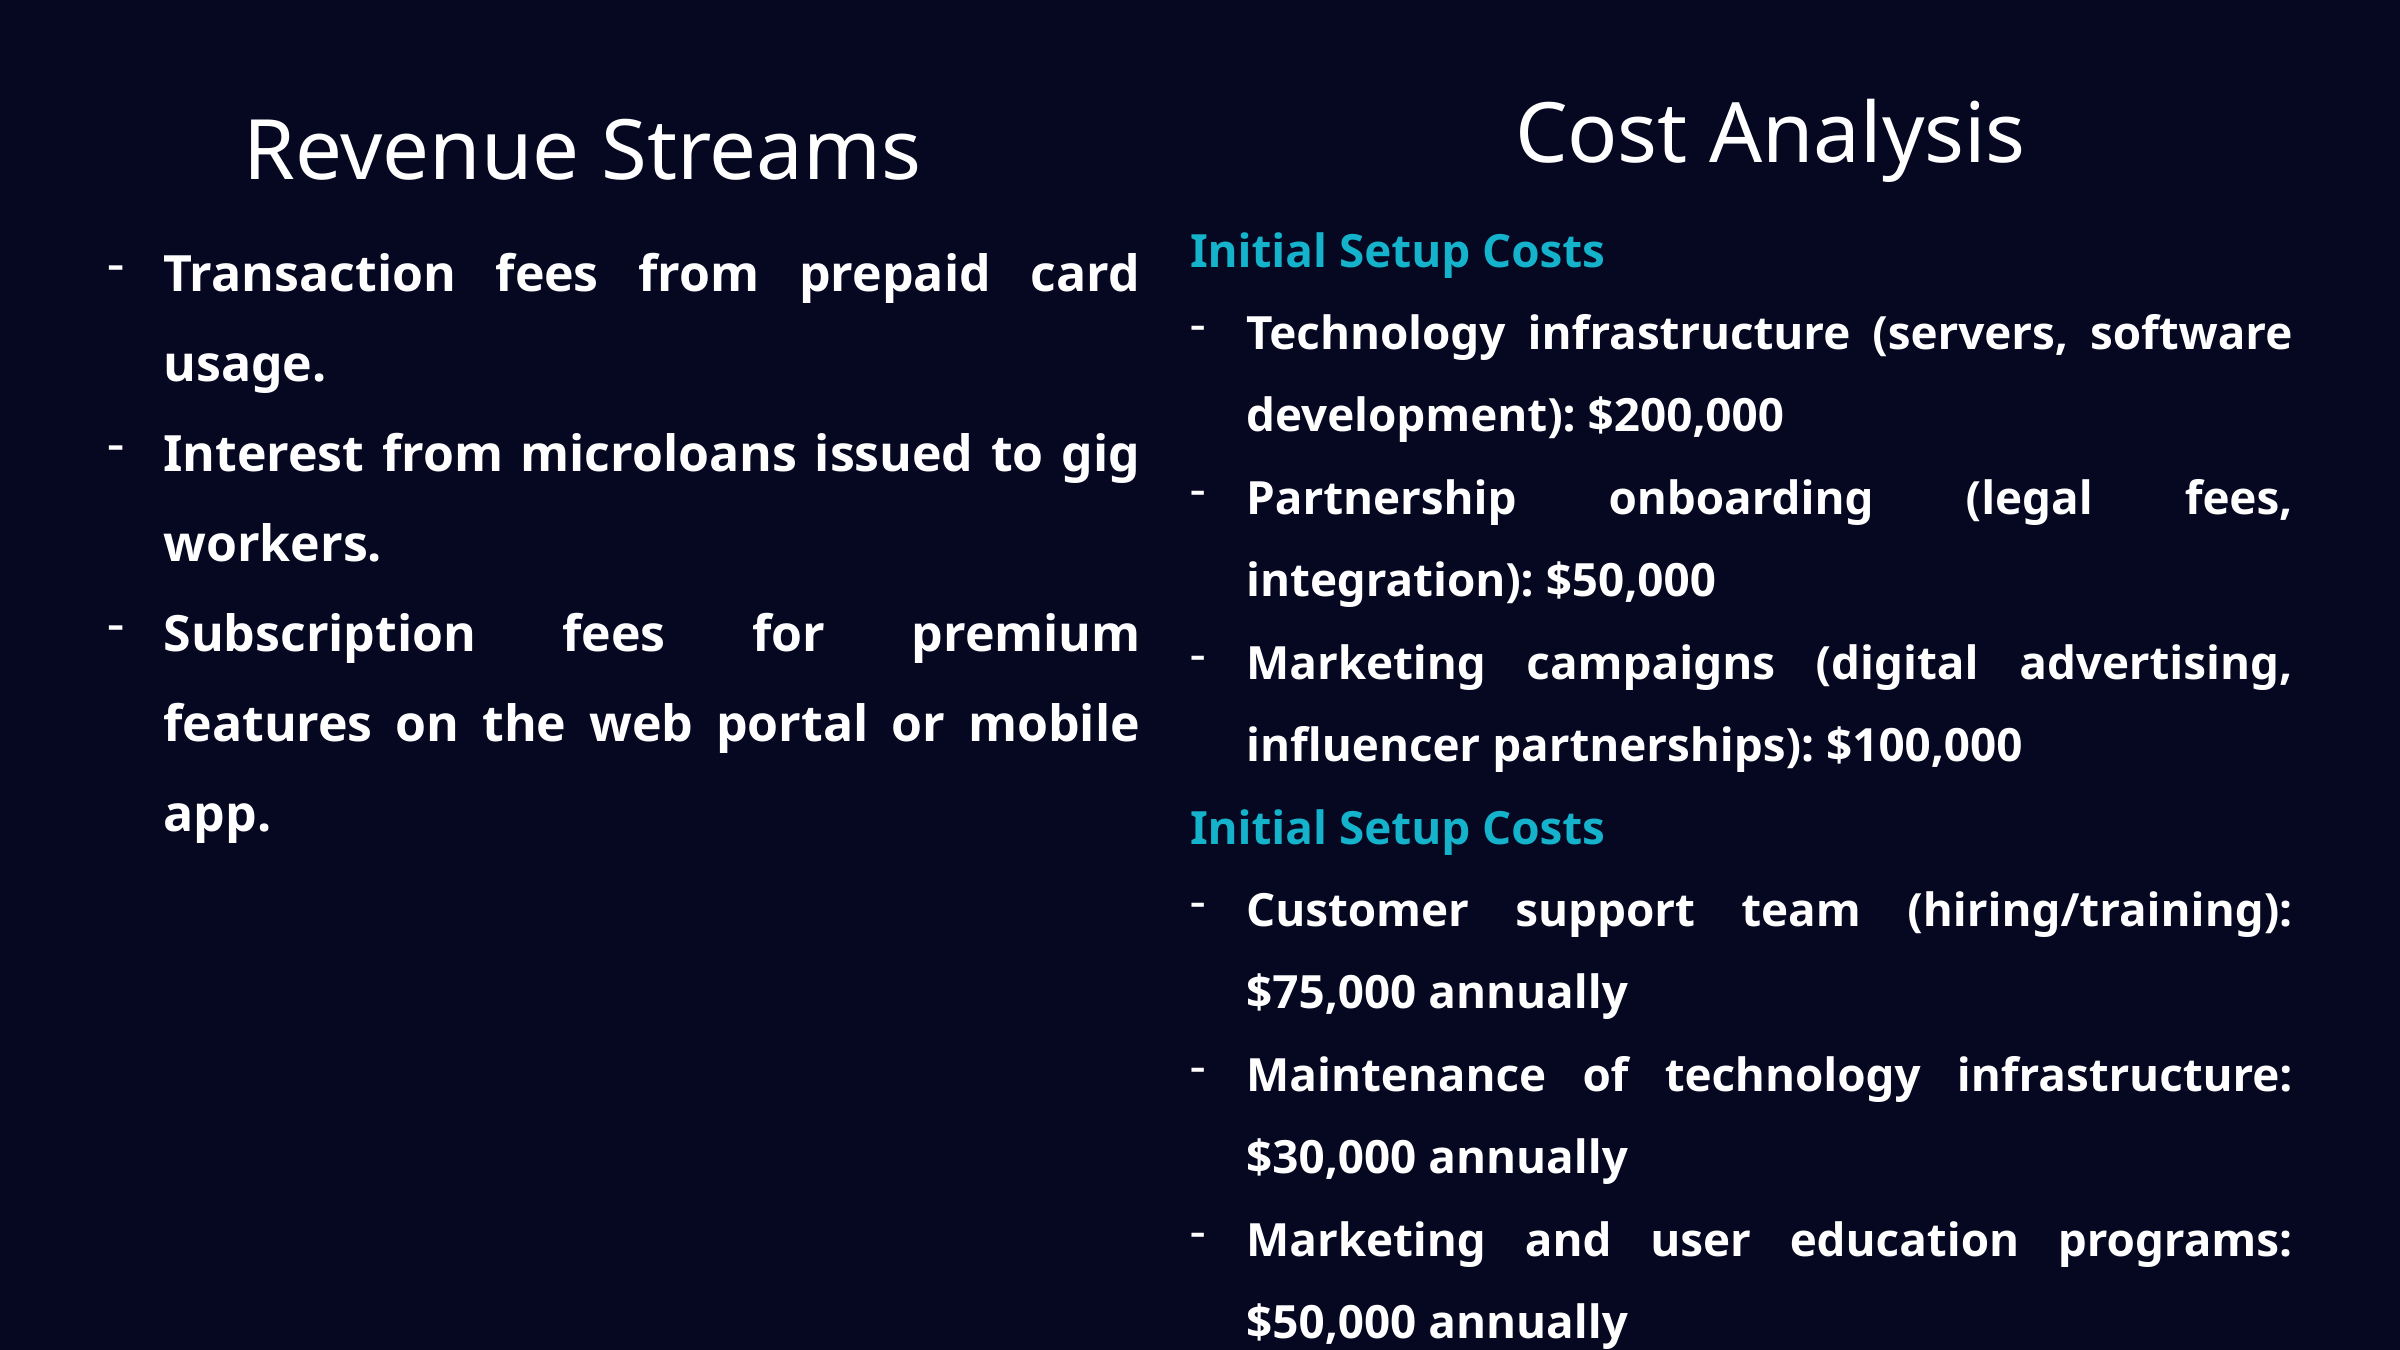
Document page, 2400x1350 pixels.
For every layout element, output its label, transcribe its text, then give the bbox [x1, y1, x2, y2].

text_box Cost Analysis [1500, 24, 2400, 187]
text_box Transaction fees from prepaid card usage. Interest from microloans issued to gig workers. Subscription fees for premium features on the web portal or mobile app. [92, 203, 1156, 1020]
text_box Revenue Streams [228, 41, 1364, 204]
text_box Initial Setup Costs Technology infrastructure (servers, software development): $200,000 Partnership onboarding (legal fees, integration): $50,000 Marketing campaigns (digital advertising, influencer partnerships): $100,000 Initial Setup Costs Customer support team (hiring/training): $75,000 annually Maintenance of technology infrastructure: $30,000 annually Marketing and user education programs: $50,000 annually [1174, 186, 2308, 1002]
